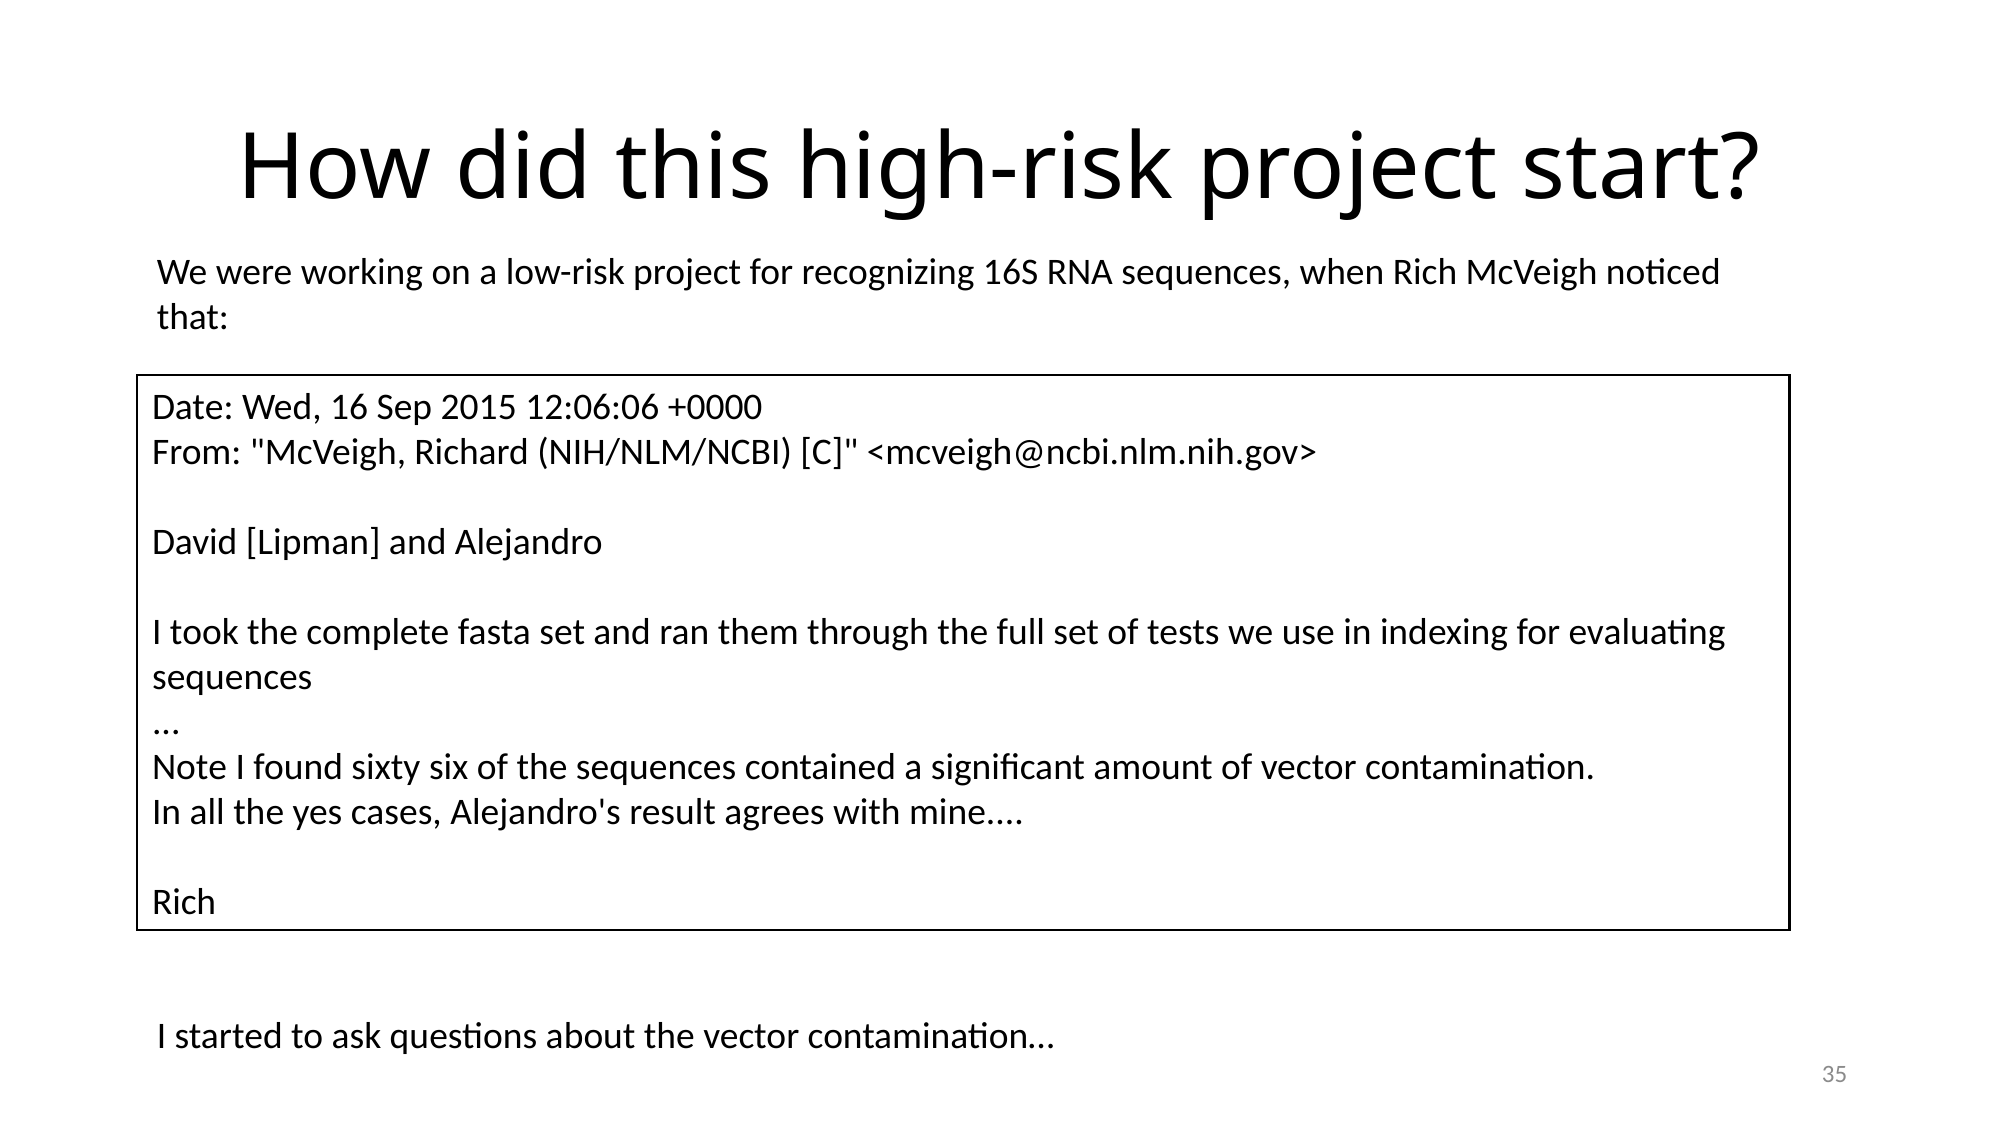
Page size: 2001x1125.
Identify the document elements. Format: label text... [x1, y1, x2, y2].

title How did this high-risk project start? [137, 59, 1863, 278]
text_box I started to ask questions about the vector contamination… [142, 1003, 1793, 1063]
text_box We were working on a low-risk project for recognizing 16S RNA sequences, when Rich McVeigh noticed that: [142, 239, 1793, 345]
text_box Date: Wed, 16 Sep 2015 12:06:06 +0000 From: "McVeigh, Richard (NIH/NLM/NCBI) [C]" <mcveigh@ncbi.nlm.nih.gov> David [Lipman] and Alejandro I took the complete fasta set and ran them through the full set of tests we use in indexing for evaluating sequences ... Note I found sixty six of the sequences contained a significant amount of vector contamination. In all the yes cases, Alejandro's result agrees with mine.... Rich [136, 374, 1791, 931]
slide_number 35 [1412, 1042, 1863, 1103]
